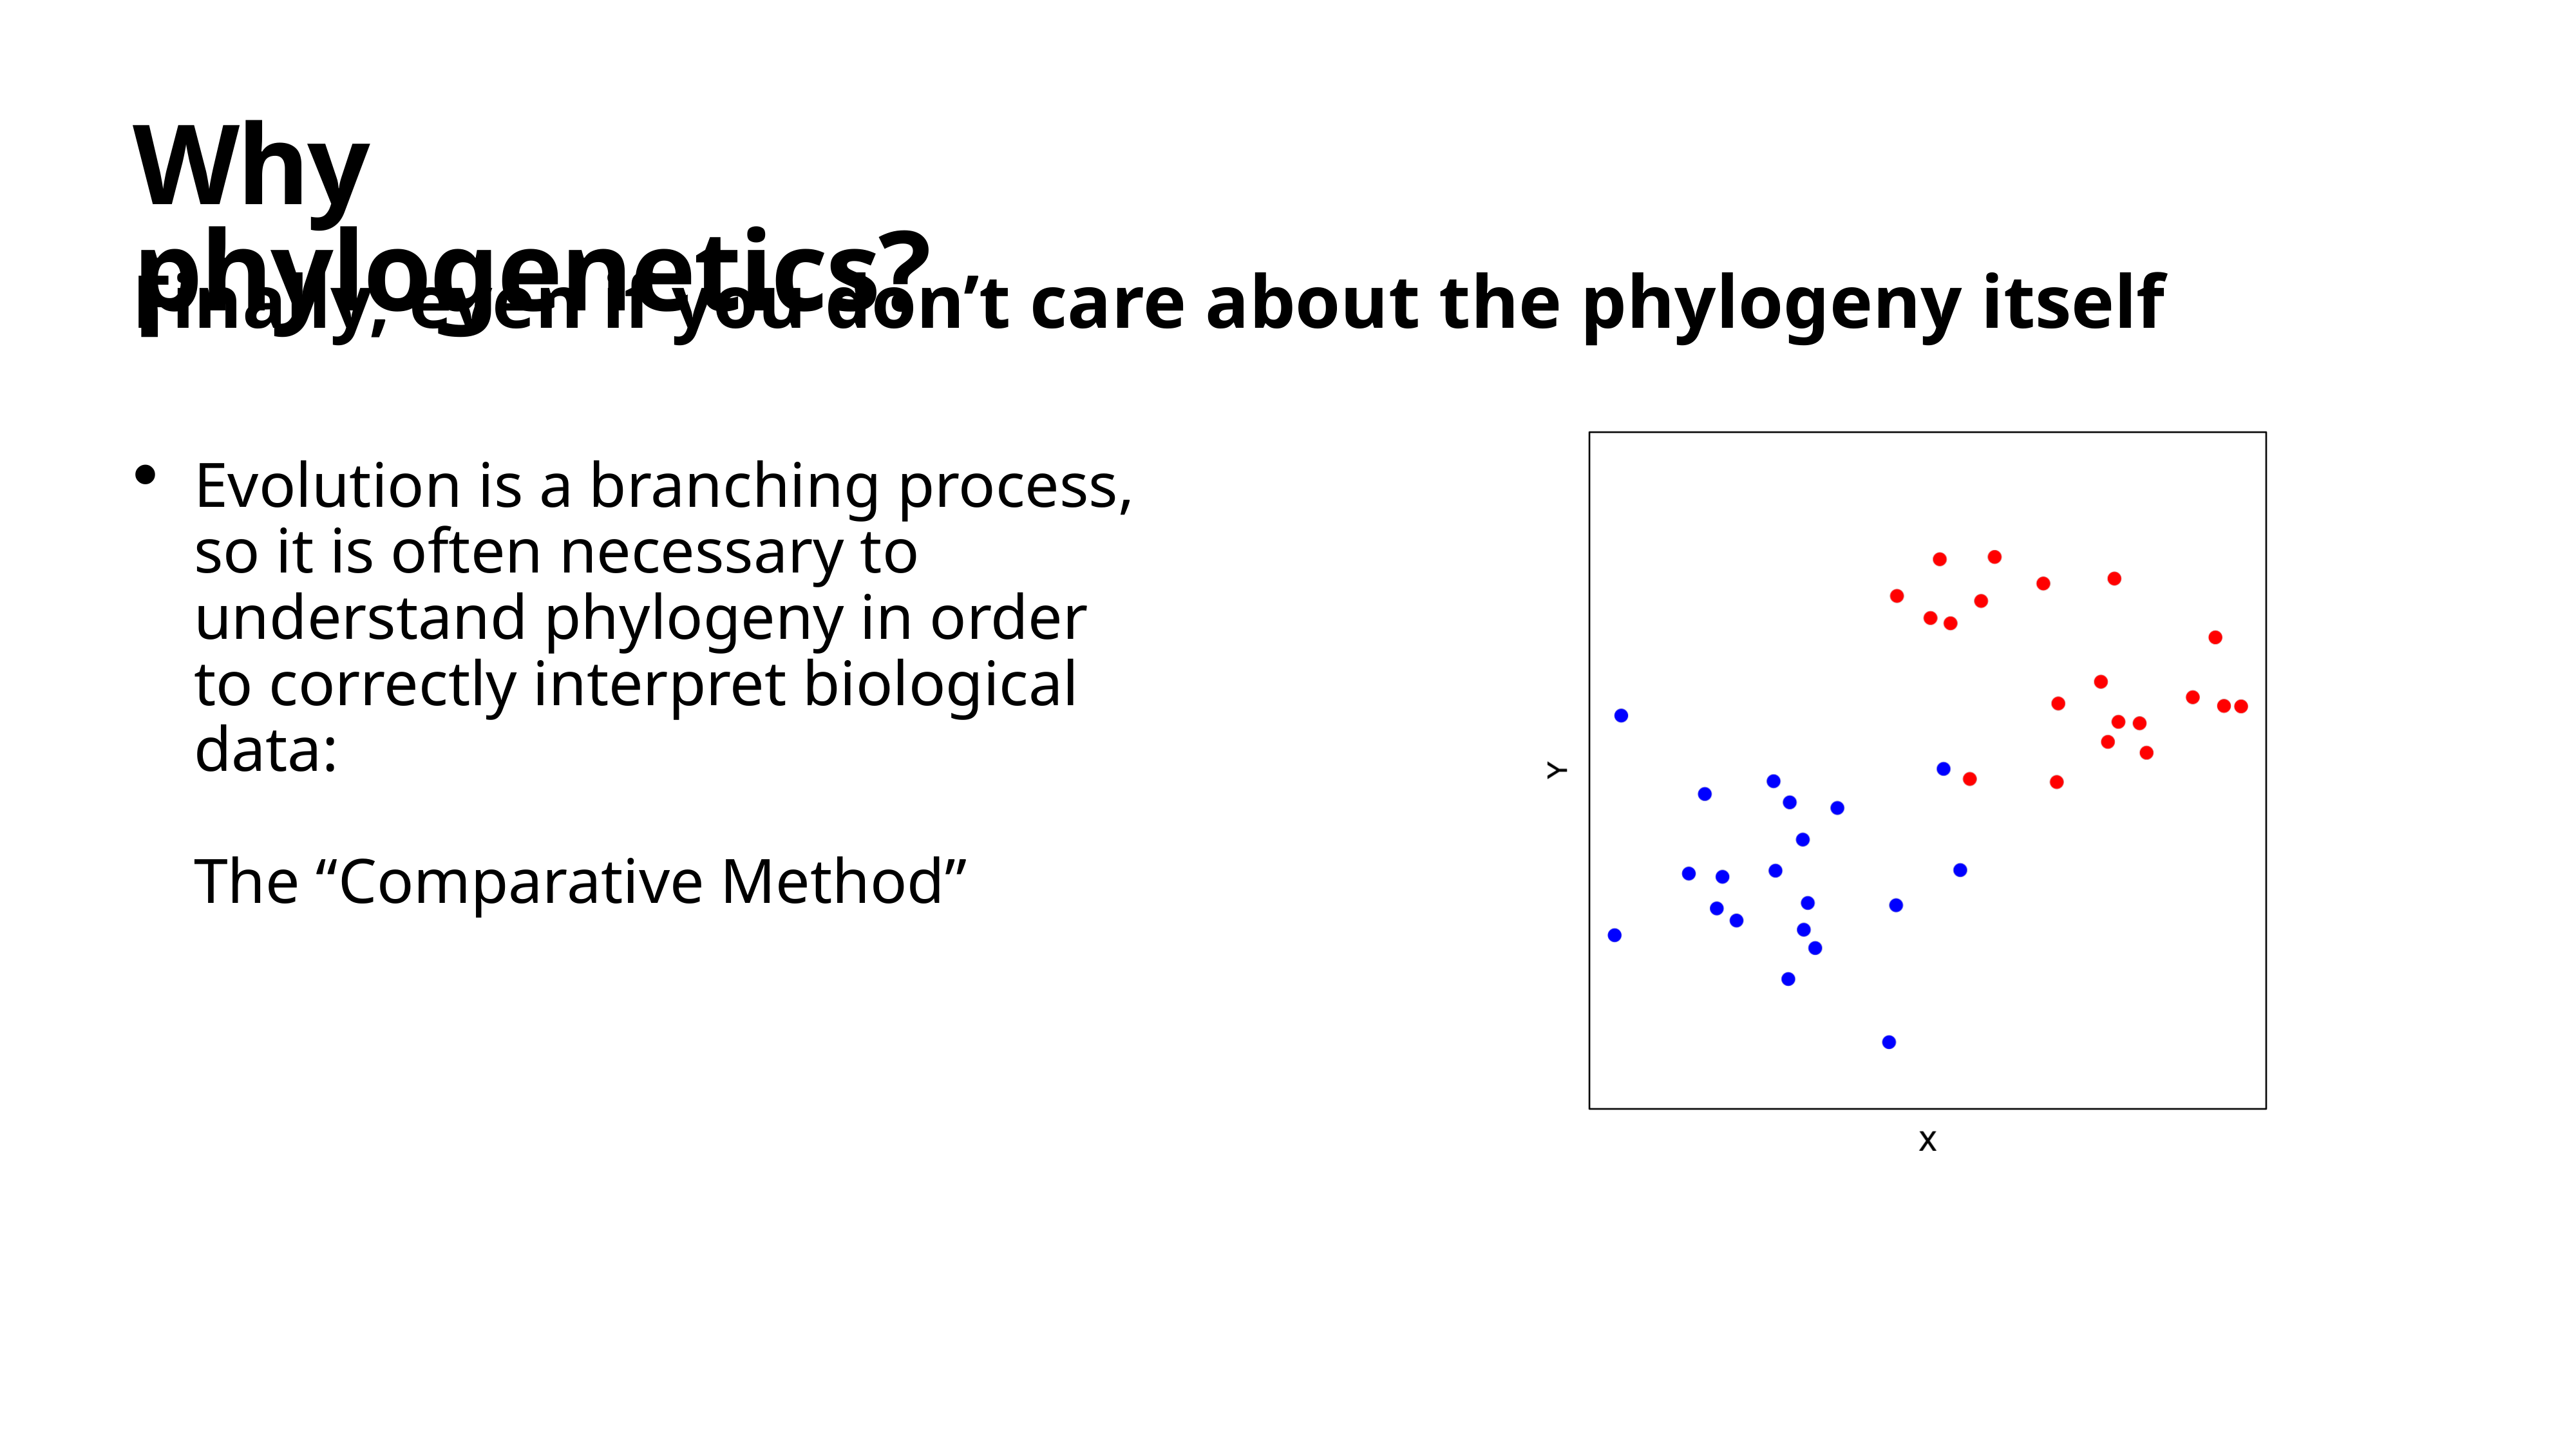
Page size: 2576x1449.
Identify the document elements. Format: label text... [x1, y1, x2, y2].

picture [1525, 368, 2331, 1174]
list Evolution is a branching process, so it is often necessary to understand phylogeny in order to correctly interpret biological data: The “Comparative Method” But there are many other reasons why it is useful to know what is related to what. E.g., so that we can bust a doctor who injected his former girlfriend with HIV from one of his patients [127, 448, 1161, 1321]
title Why phylogenetics? [127, 113, 1161, 251]
text_box Finally, even if you don’t care about the phylogeny itself [127, 251, 2193, 350]
